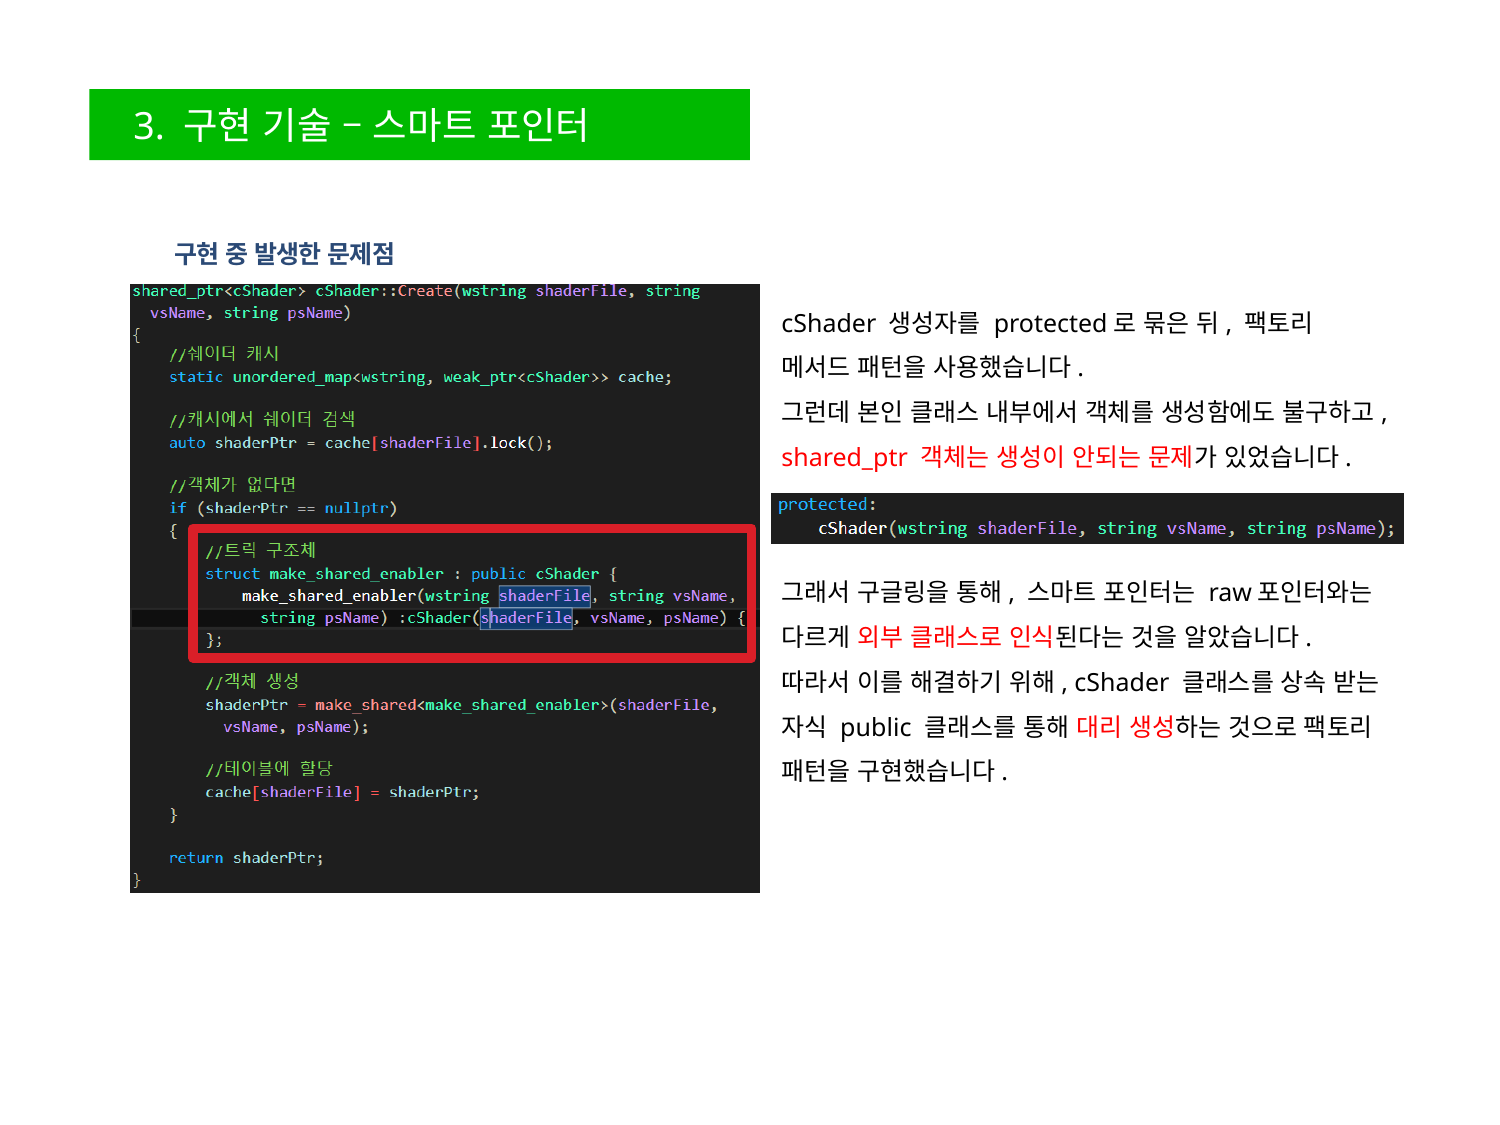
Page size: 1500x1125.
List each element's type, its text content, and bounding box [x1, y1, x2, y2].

text_box 3. 구현 기술 – 스마트 포인터 [87, 87, 752, 162]
picture [770, 493, 1404, 544]
picture [130, 284, 760, 893]
text_box cShader 생성자를 protected로 묶은 뒤, 팩토리 메서드 패턴을 사용했습니다. 그런데 본인 클래스 내부에서 객체를 생성함에도 불구하고, shared_ptr 객체는 생성이 안되는 문제가 있었습니다. 그래서 구글링을 통해, 스마트 포인터는 raw포인터와는 다르게 외부 클래스로 인식된다는 것을 알았습니다. 따라서 이를 해결하기 위해, cShader 클래스를 상속 받는 자식 public 클래스를 통해 대리 생성하는 것으로 팩토리 패턴을 구현했습니다. [766, 549, 1404, 794]
text_box cShader 생성자를 protected로 묶은 뒤, 팩토리 메서드 패턴을 사용했습니다. 그런데 본인 클래스 내부에서 객체를 생성함에도 불구하고, shared_ptr 객체는 생성이 안되는 문제가 있었습니다. 그래서 구글링을 통해, 스마트 포인터는 raw포인터와는 다르게 외부 클래스로 인식된다는 것을 알았습니다. 따라서 이를 해결하기 위해, cShader 클래스를 상속 받는 자식 public 클래스를 통해 대리 생성하는 것으로 팩토리 패턴을 구현했습니다. [766, 284, 1404, 495]
text_box 구현 중 발생한 문제점 [159, 216, 750, 276]
